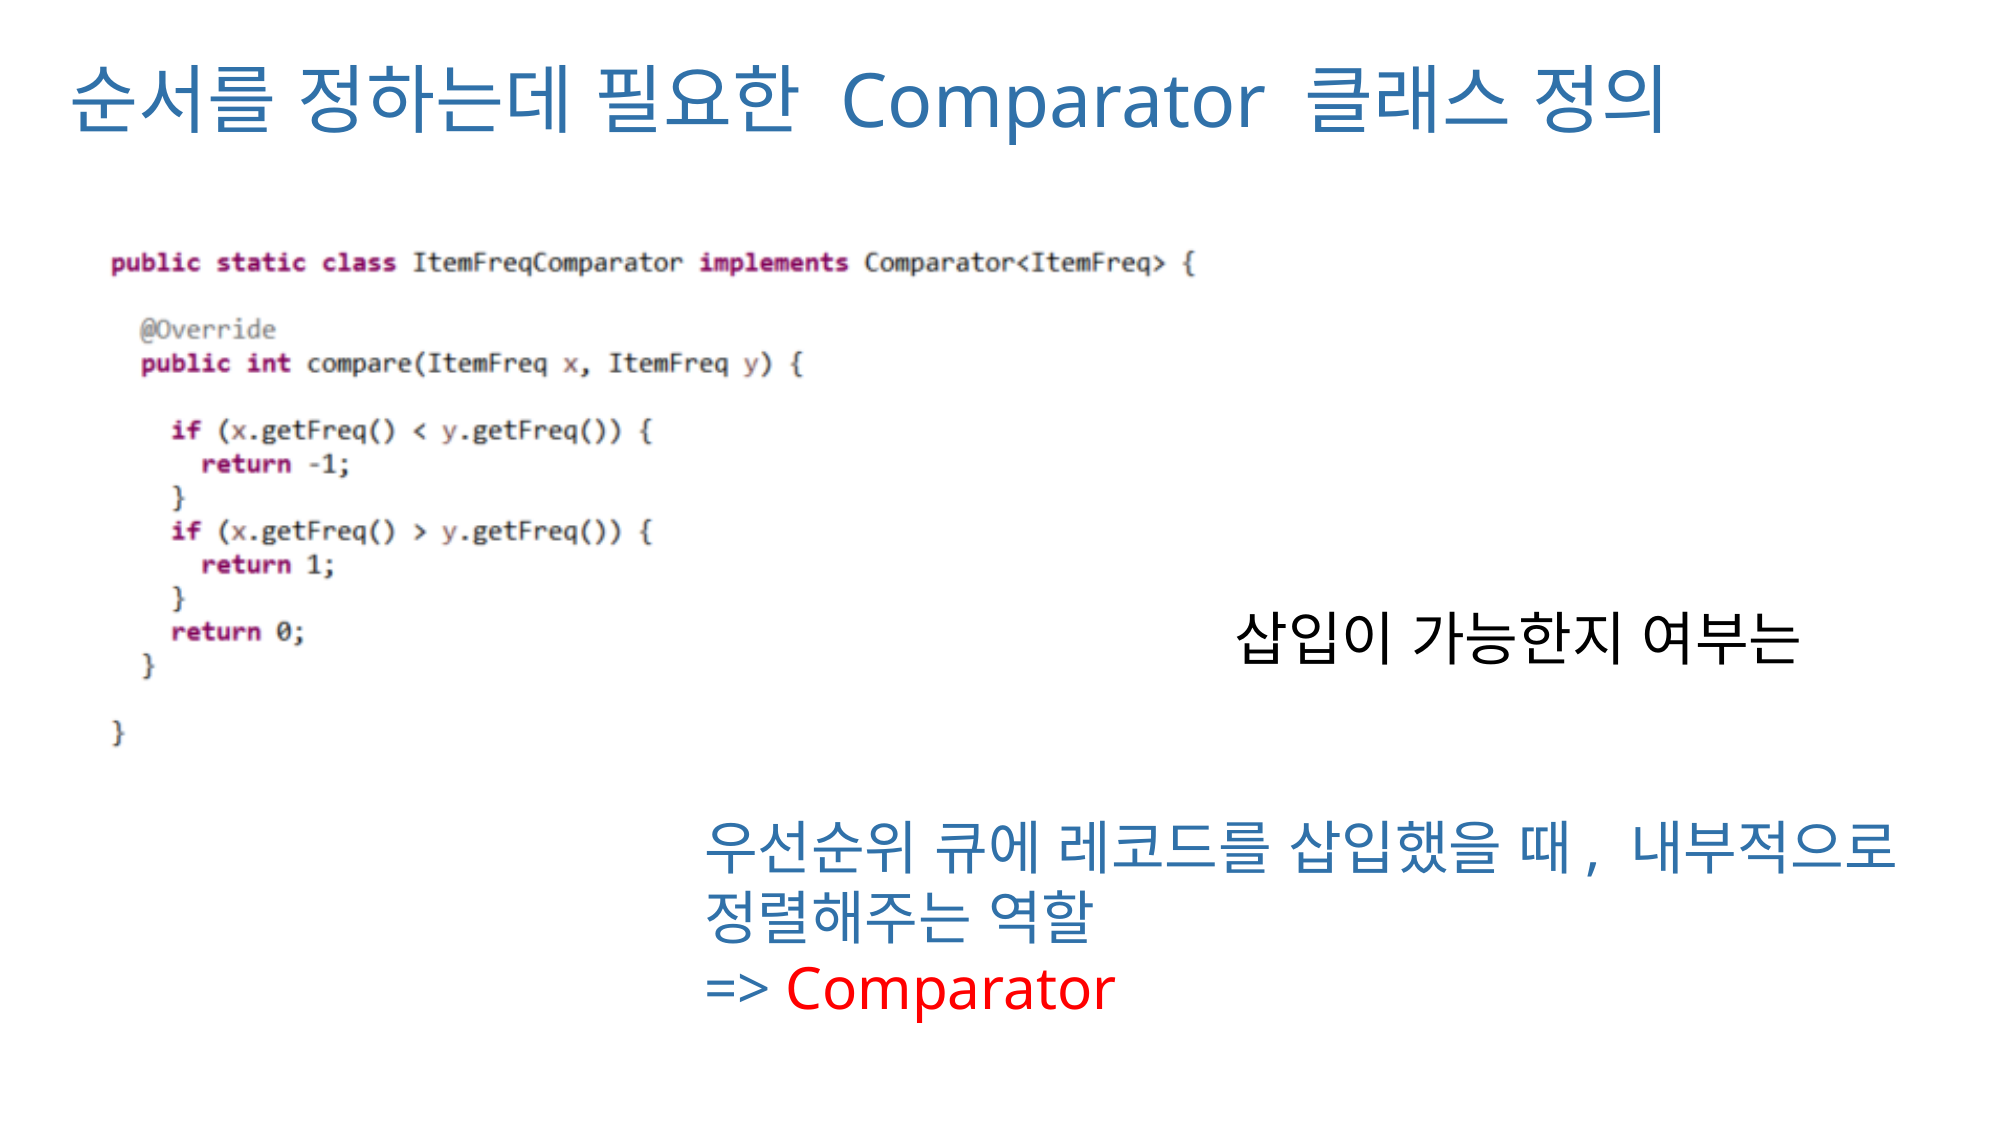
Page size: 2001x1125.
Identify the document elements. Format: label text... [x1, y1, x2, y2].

text_box 우선순위 큐에 레코드 삽입이 가능한지 여부는 Insert 에서. 우선순위 큐에 레코드를 삽입했을 때, 내부적으로 정렬해주는 역할 => Comparator [689, 366, 1975, 1029]
title 순서를 정하는데 필요한 Comparator 클래스 정의 [54, 52, 1847, 152]
picture [94, 243, 1223, 761]
